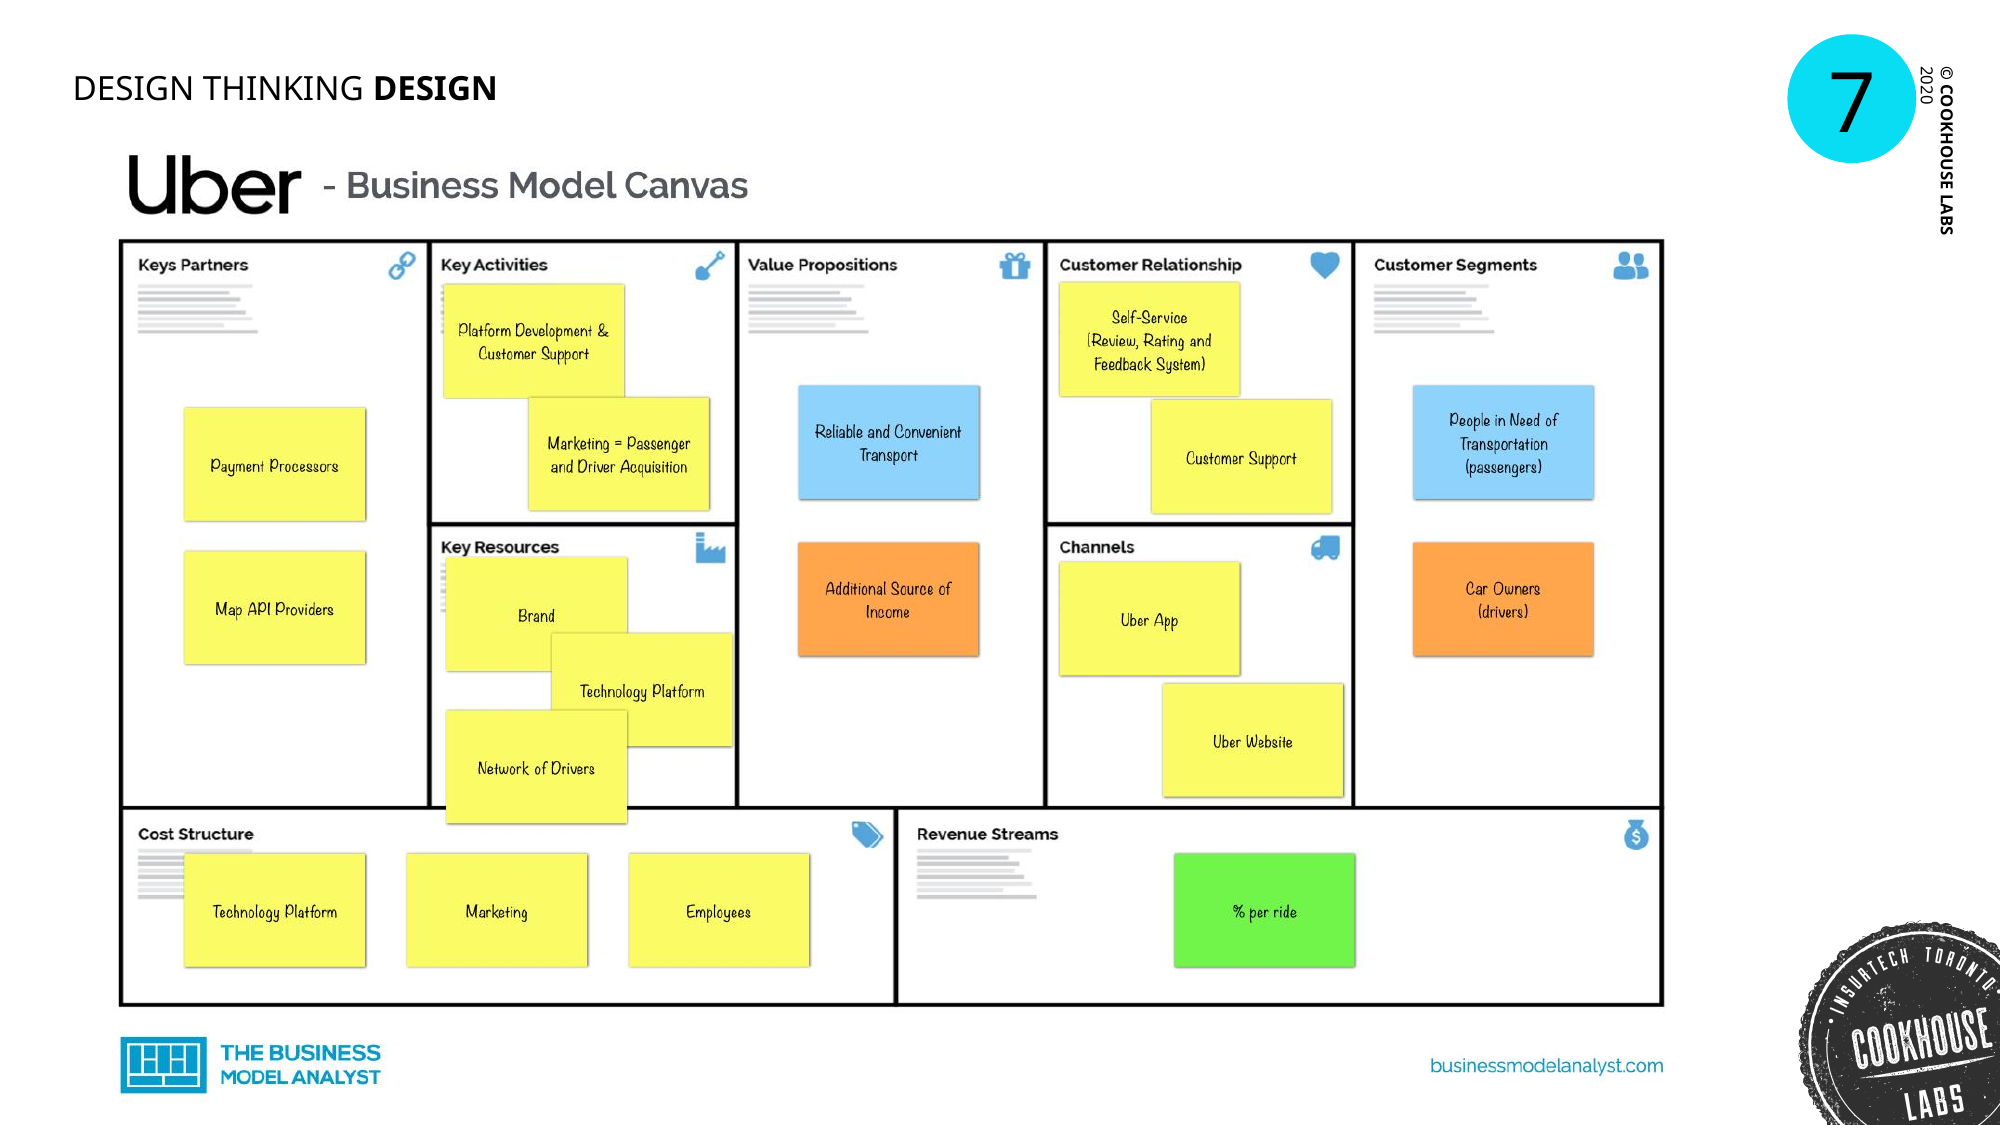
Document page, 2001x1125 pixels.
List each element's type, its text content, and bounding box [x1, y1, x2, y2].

picture [0, 121, 1784, 1125]
picture [1797, 920, 2000, 1125]
text_box 7 [1785, 32, 1919, 166]
title DESIGN THINKING DESIGN [72, 66, 1793, 114]
